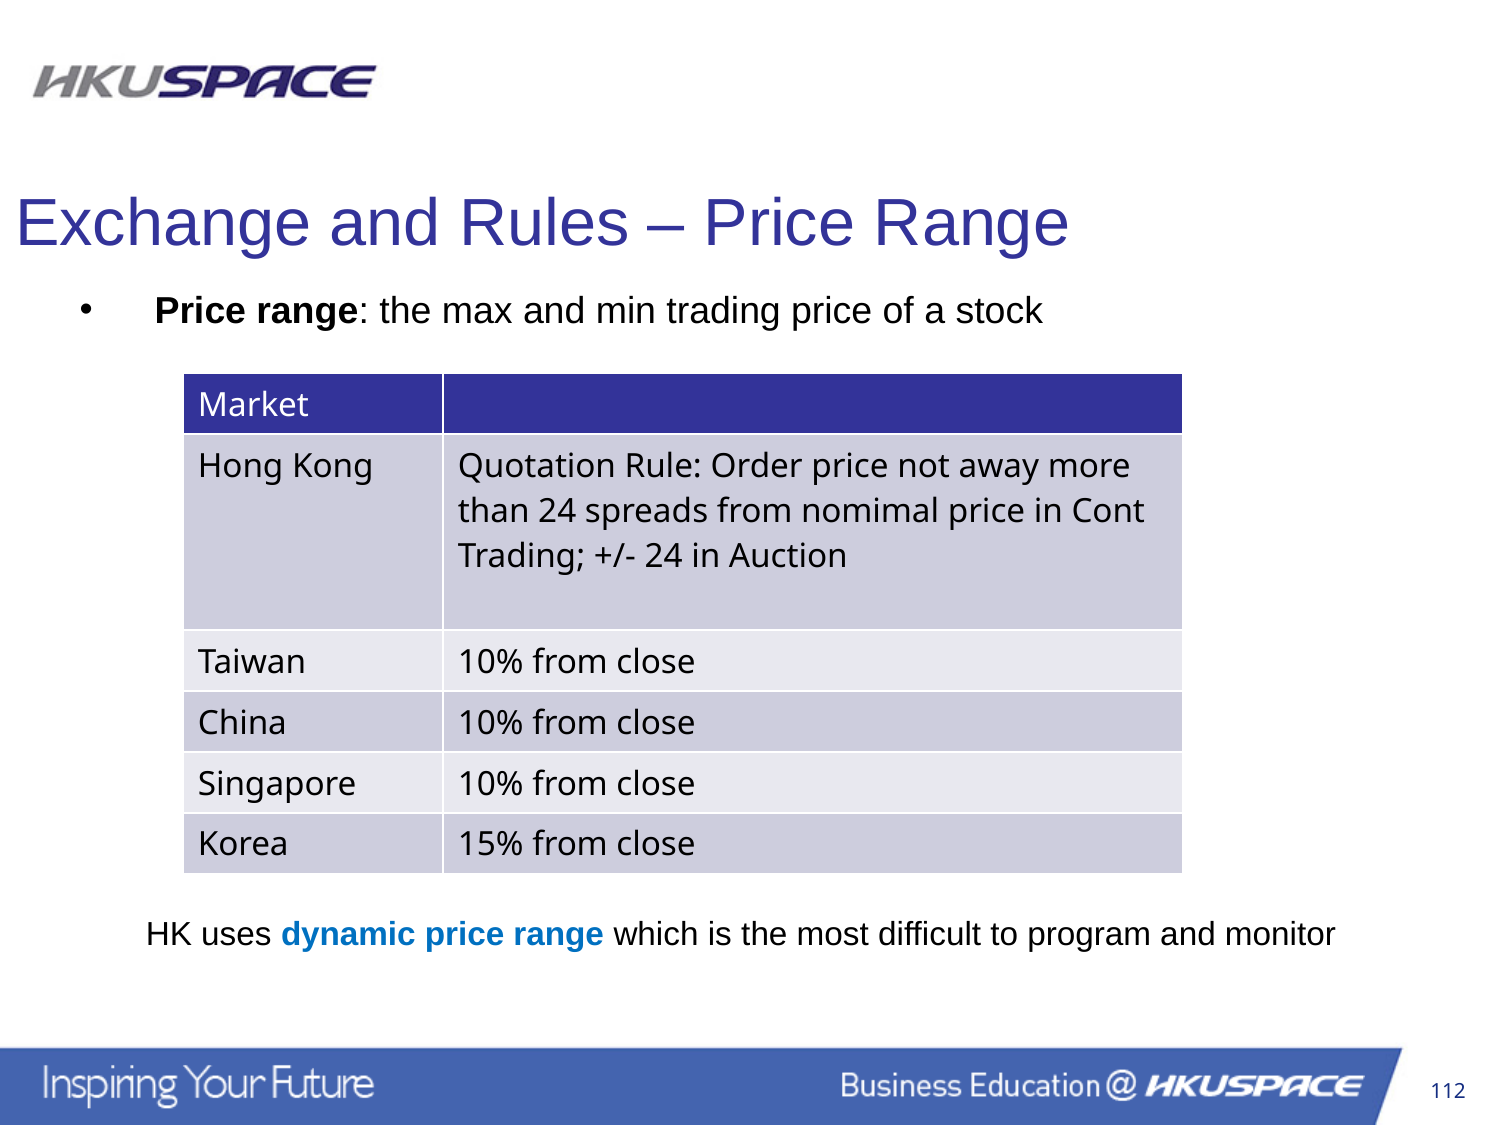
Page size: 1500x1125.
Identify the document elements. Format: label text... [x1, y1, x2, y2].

table_cell 10% from close [444, 753, 1182, 812]
table_cell China [184, 692, 442, 751]
picture [0, 0, 1500, 1125]
table_cell Korea [184, 814, 442, 873]
text_box Price range: the max and min trading price of a stock [64, 278, 1483, 1047]
table_header Market [184, 374, 442, 433]
table_cell Taiwan [184, 631, 442, 690]
table_cell Singapore [184, 753, 442, 812]
title Exchange and Rules – Price Range [0, 101, 1325, 266]
table_cell Quotation Rule: Order price not away more than 24 spreads from nomimal price in Cont Trading; +/- 24 in Auction [444, 435, 1182, 629]
table_cell 15% from close [444, 814, 1182, 873]
slide_number 112 [1415, 1070, 1499, 1125]
table_cell 10% from close [444, 692, 1182, 751]
table_header [444, 374, 1182, 433]
table_cell Hong Kong [184, 435, 442, 629]
table_cell 10% from close [444, 631, 1182, 690]
text_box HK uses dynamic price range which is the most difficult to program and monitor [130, 905, 1352, 960]
